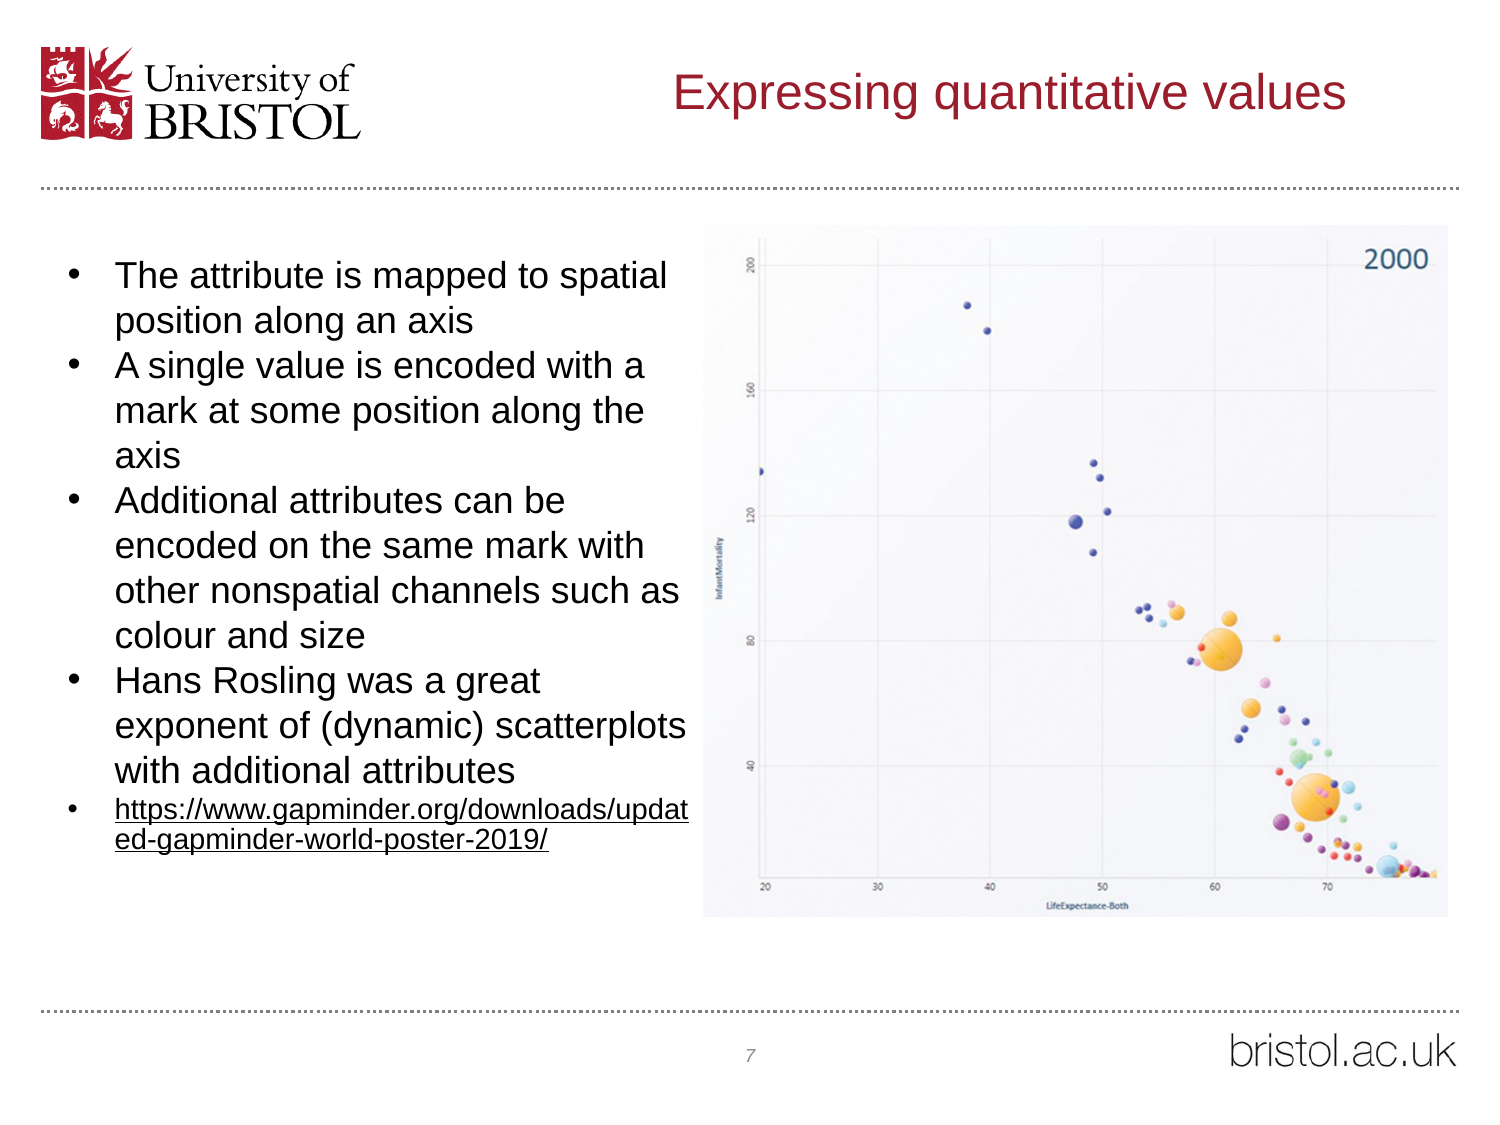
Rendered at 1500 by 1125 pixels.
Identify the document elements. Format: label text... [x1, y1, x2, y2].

picture [702, 224, 1448, 917]
picture [41, 47, 361, 140]
slide_number 7 [690, 1025, 810, 1086]
text_box The attribute is mapped to spatial position along an axis A single value is encoded with a mark at some position along the axis Additional attributes can be encoded on the same mark with other nonspatial channels such as colour and size Hans Rosling was a great exponent of (dynamic) scatterplots with additional attributes https://www.gapminder.org/downloads/updated-gapminder-world-poster-2019/ [53, 243, 697, 869]
picture [1214, 1023, 1459, 1080]
title Expressing quantitative values [657, 38, 1425, 140]
